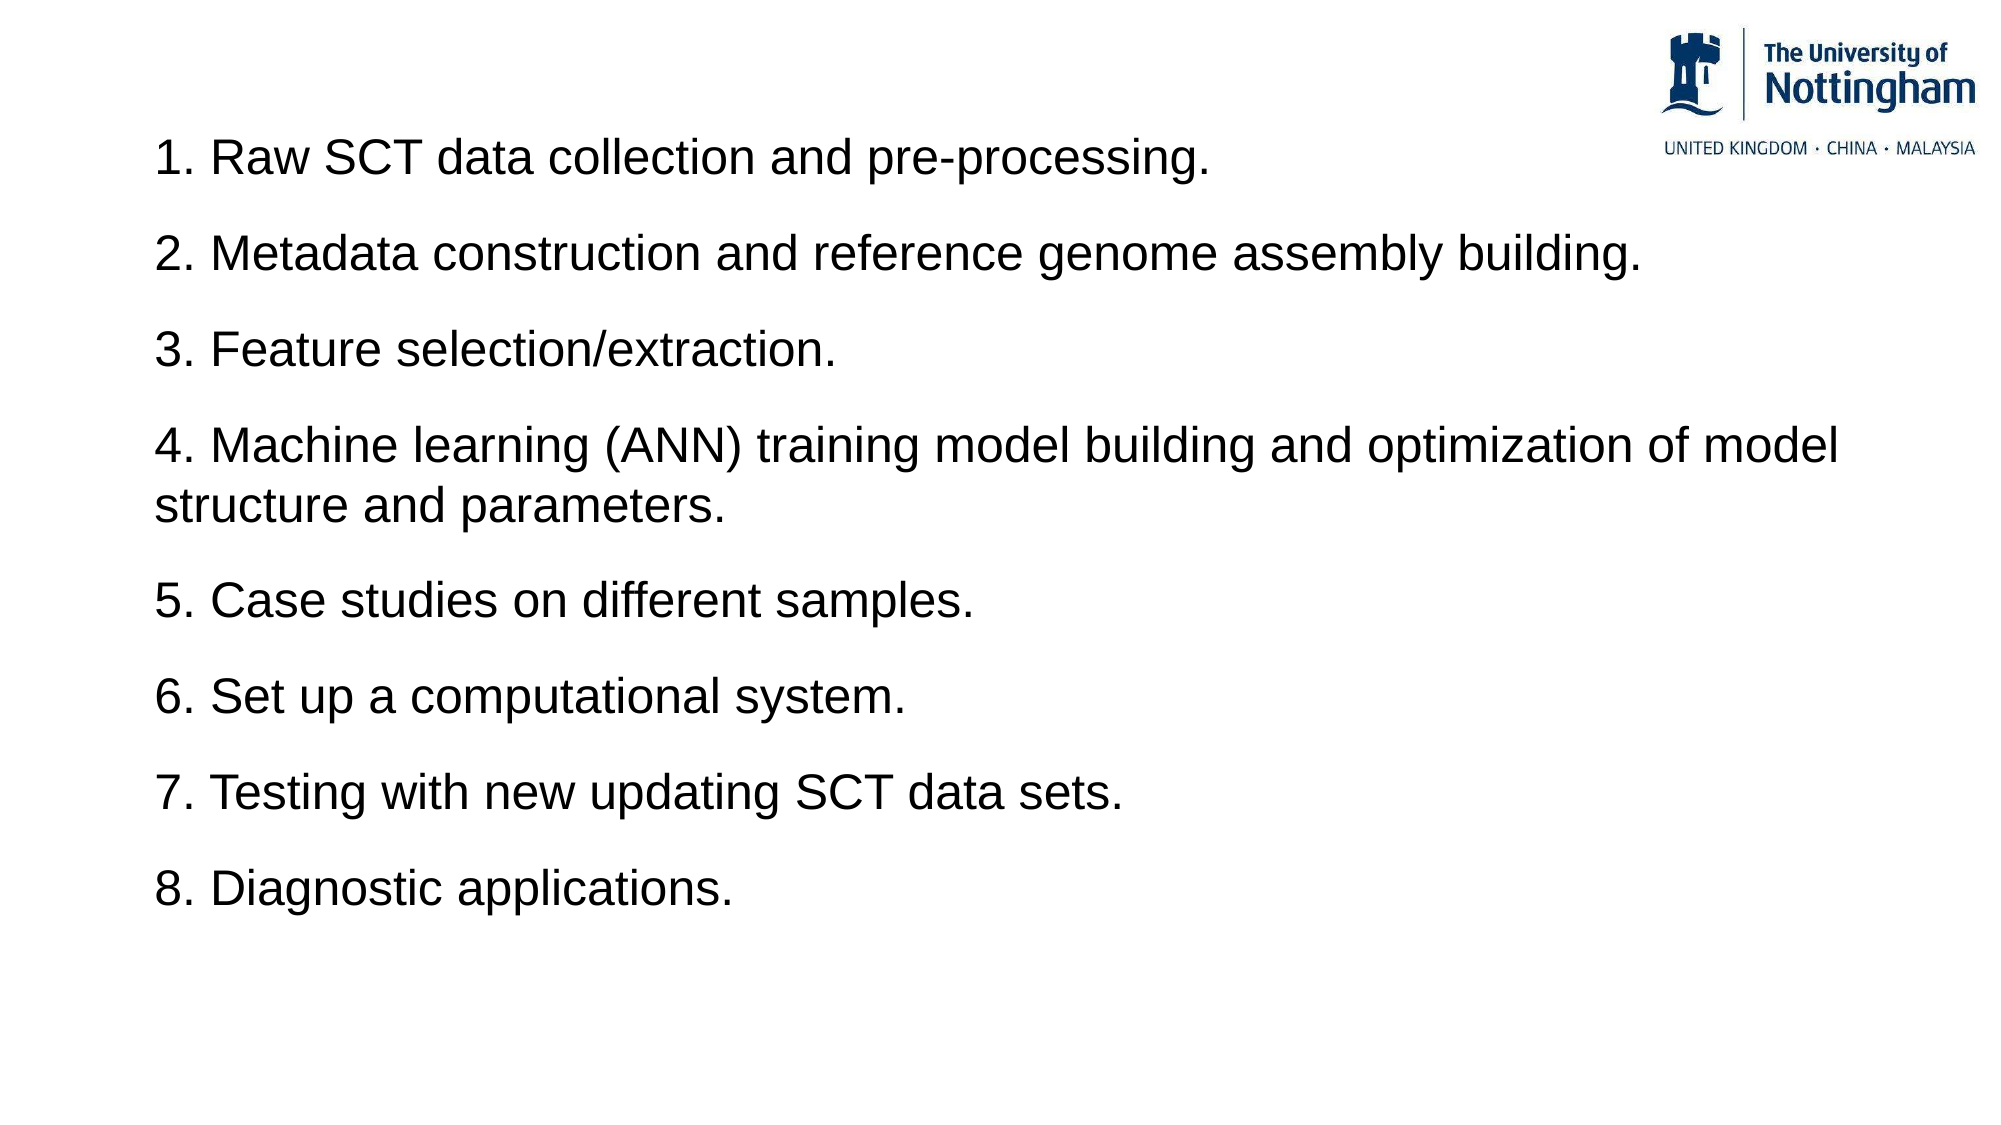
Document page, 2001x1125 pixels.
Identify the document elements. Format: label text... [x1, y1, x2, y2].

picture [1654, 18, 1982, 117]
text_box 1. Raw SCT data collection and pre-processing. 2. Metadata construction and reference genome assembly building. 3. Feature selection/extraction. 4. Machine learning (ANN) training model building and optimization of model structure and parameters. 5. Case studies on different samples. 6. Set up a computational system. 7. Testing with new updating SCT data sets. 8. Diagnostic applications. [139, 117, 2000, 923]
